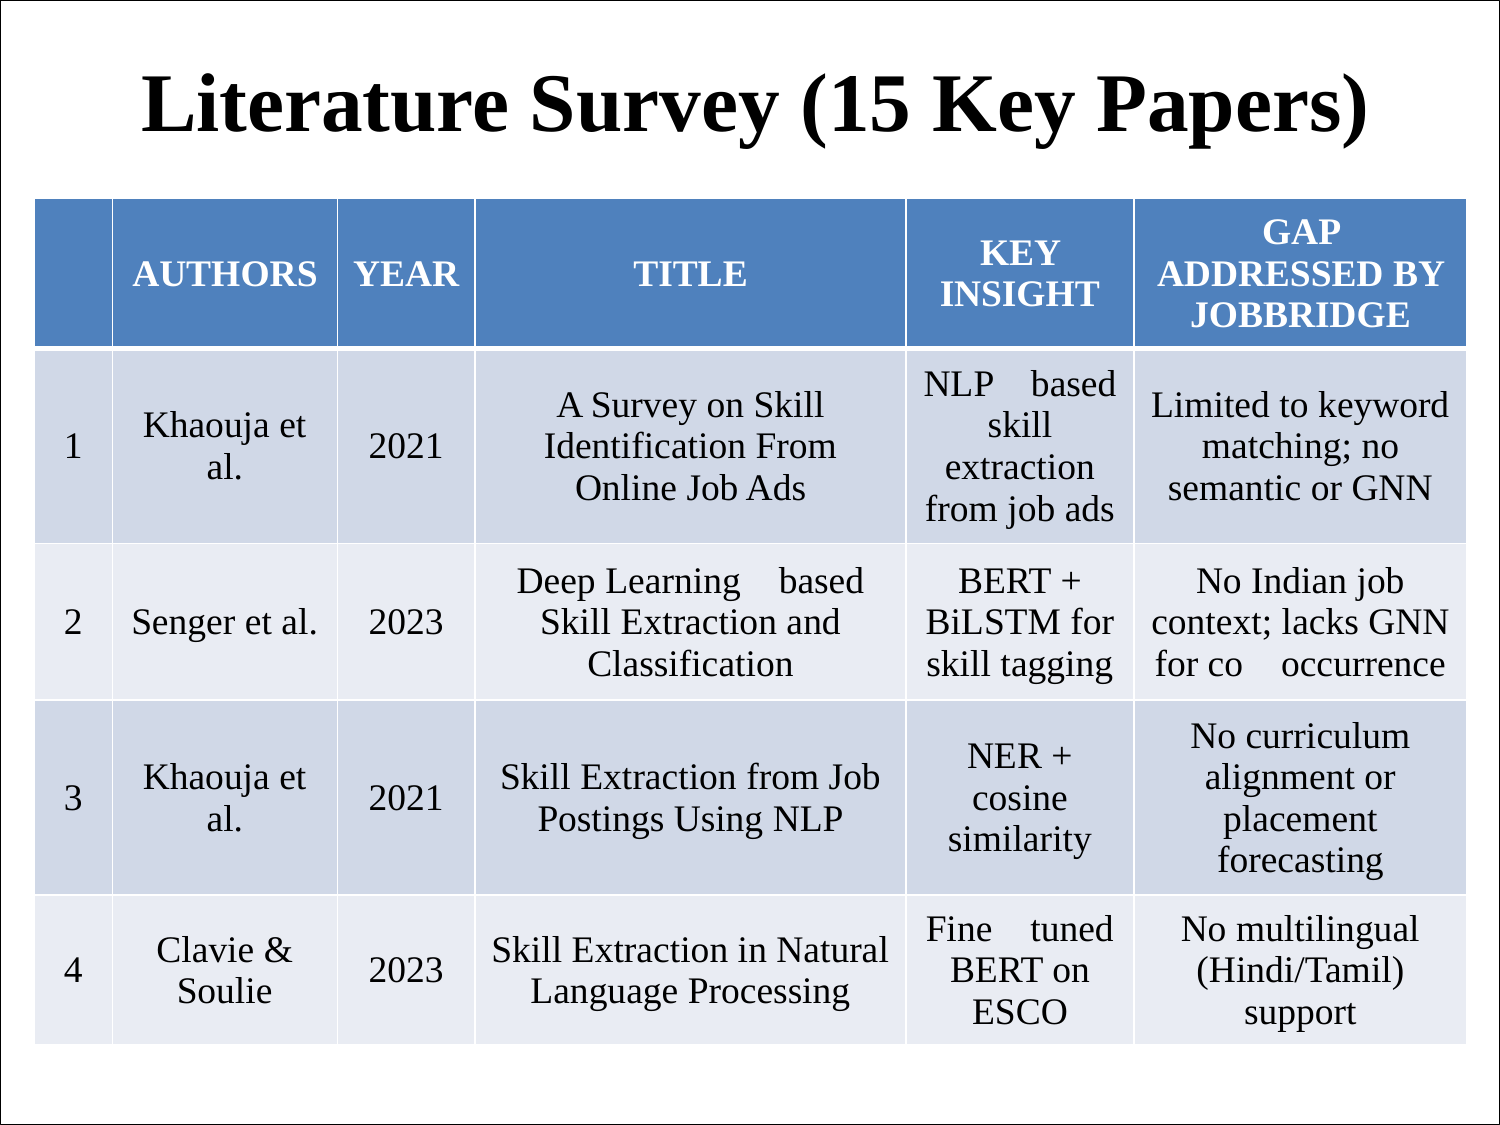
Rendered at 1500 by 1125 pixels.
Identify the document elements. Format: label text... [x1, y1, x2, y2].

text_box Literature Survey (15 Key Papers) [126, 41, 1500, 156]
table_cell NLP based skill extraction from job ads [907, 351, 1133, 543]
table_cell Fine tuned BERT on ESCO [907, 896, 1133, 1044]
table_header KEY INSIGHT [907, 199, 1133, 346]
table_header AUTHORS [113, 199, 337, 346]
table_cell Senger et al. [113, 544, 337, 699]
table_cell Khaouja et al. [113, 351, 337, 543]
table_cell No Indian job context; lacks GNN for co occurrence [1135, 544, 1466, 699]
table_cell 2 [35, 544, 112, 699]
table_cell 2023 [338, 896, 474, 1044]
table_header TITLE [476, 199, 905, 346]
table_cell NER + cosine similarity [907, 701, 1133, 894]
table_cell 2023 [338, 544, 474, 699]
table_cell Limited to keyword matching; no semantic or GNN [1135, 351, 1466, 543]
table_cell Deep Learning based Skill Extraction and Classification [476, 544, 905, 699]
table_cell No curriculum alignment or placement forecasting [1135, 701, 1466, 894]
table_cell 1 [35, 351, 112, 543]
table_cell 2021 [338, 351, 474, 543]
table_cell 2021 [338, 701, 474, 894]
table_cell 3 [35, 701, 112, 894]
text_box [0, 0, 1500, 1125]
table_cell Skill Extraction in Natural Language Processing [476, 896, 905, 1044]
table_cell Skill Extraction from Job Postings Using NLP [476, 701, 905, 894]
table_cell BERT + BiLSTM for skill tagging [907, 544, 1133, 699]
table_cell No multilingual (Hindi/Tamil) support [1135, 896, 1466, 1044]
table_header YEAR [338, 199, 474, 346]
table_header GAP ADDRESSED BY JOBBRIDGE [1135, 199, 1466, 346]
table_header [35, 199, 112, 346]
table_cell A Survey on Skill Identification From Online Job Ads [476, 351, 905, 543]
table_cell Khaouja et al. [113, 701, 337, 894]
table_cell Clavie & Soulie [113, 896, 337, 1044]
table_cell 4 [35, 896, 112, 1044]
